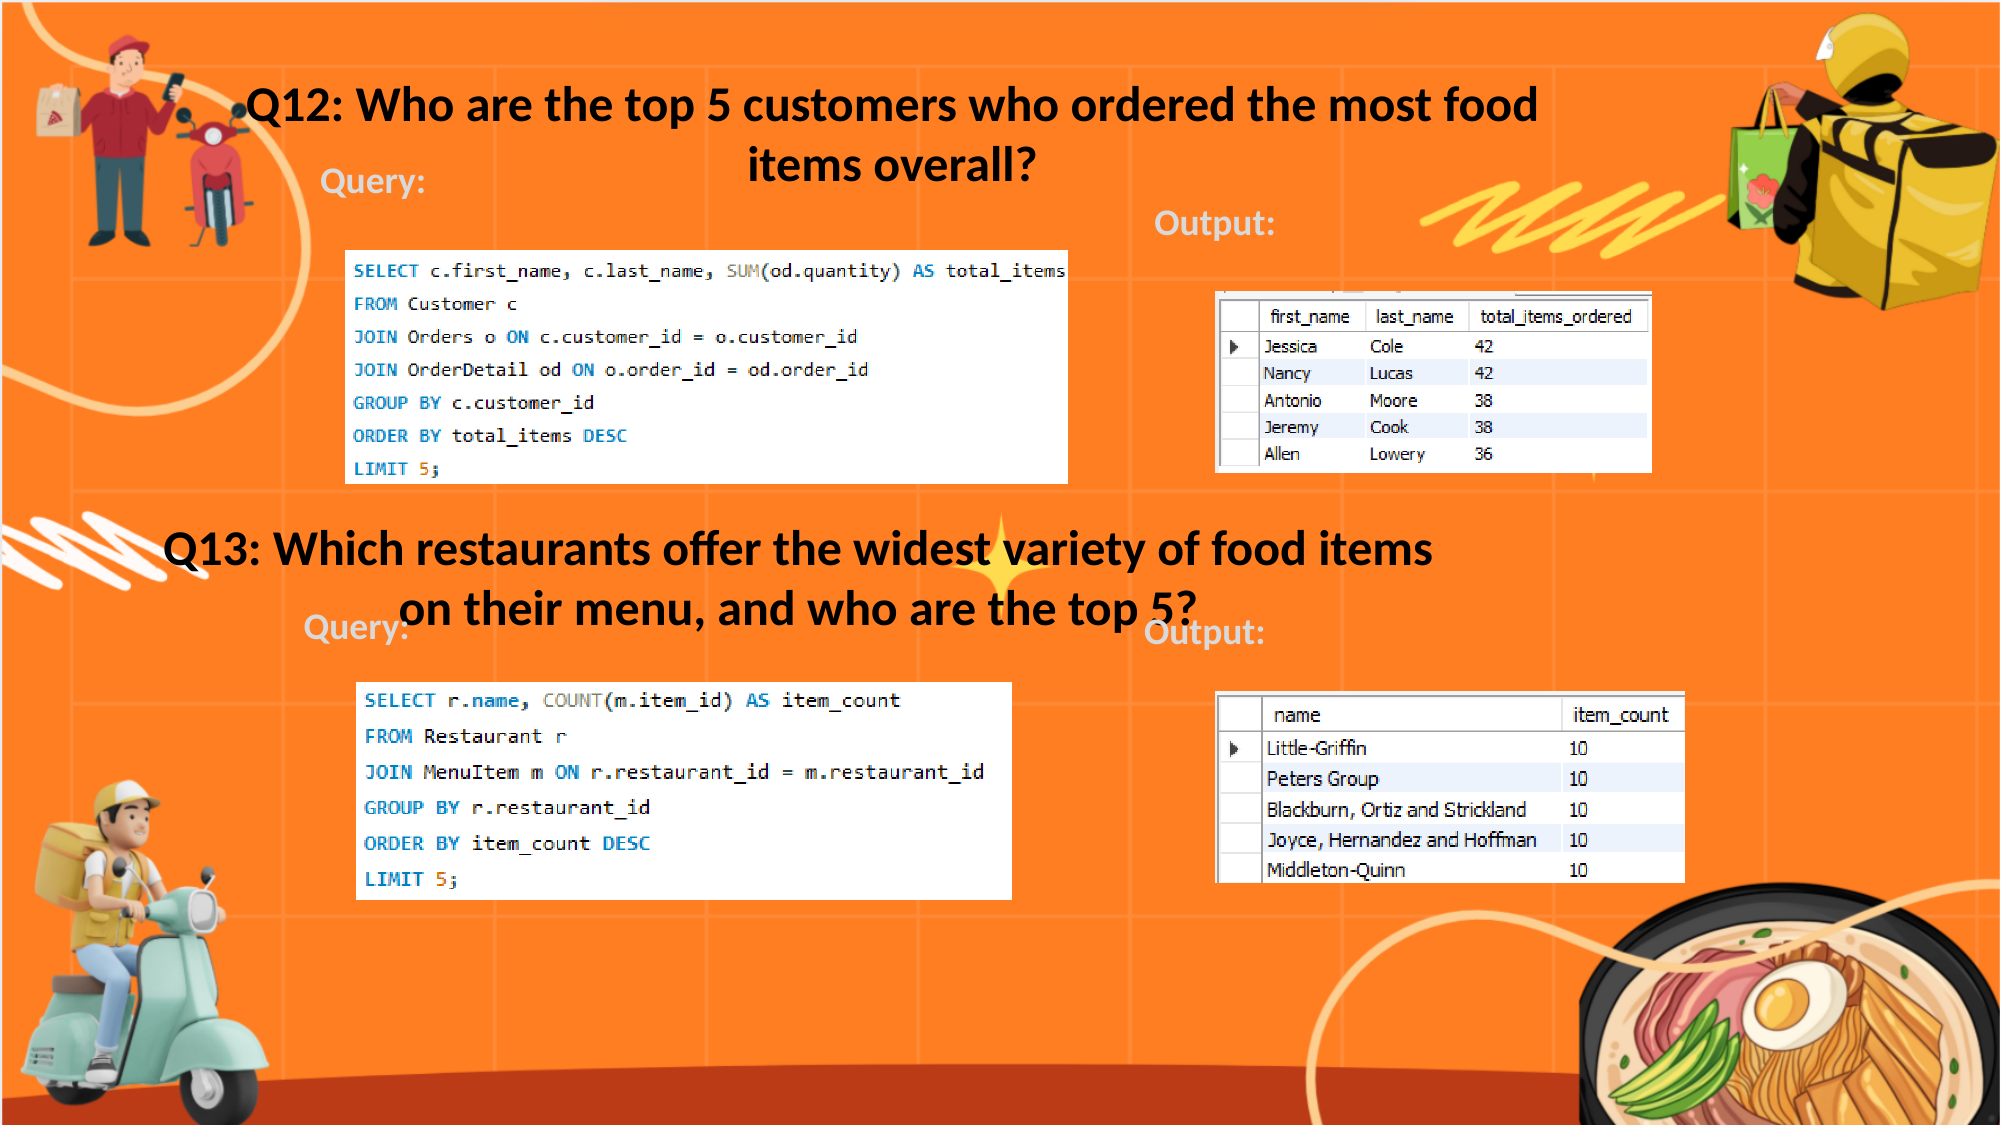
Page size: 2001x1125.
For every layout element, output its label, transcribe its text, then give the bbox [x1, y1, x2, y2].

text_box Query: [288, 594, 425, 655]
text_box Output: [1129, 599, 1281, 660]
title Q12: Who are the top 5 customers who ordered the most food items overall? [217, 37, 1568, 225]
picture [0, 0, 2001, 1125]
text_box Output: [1139, 190, 1291, 251]
text_box Query: [305, 148, 442, 209]
text_box Q13: Which restaurants offer the widest variety of food items on their menu, and who are the top 5? [123, 481, 1474, 669]
